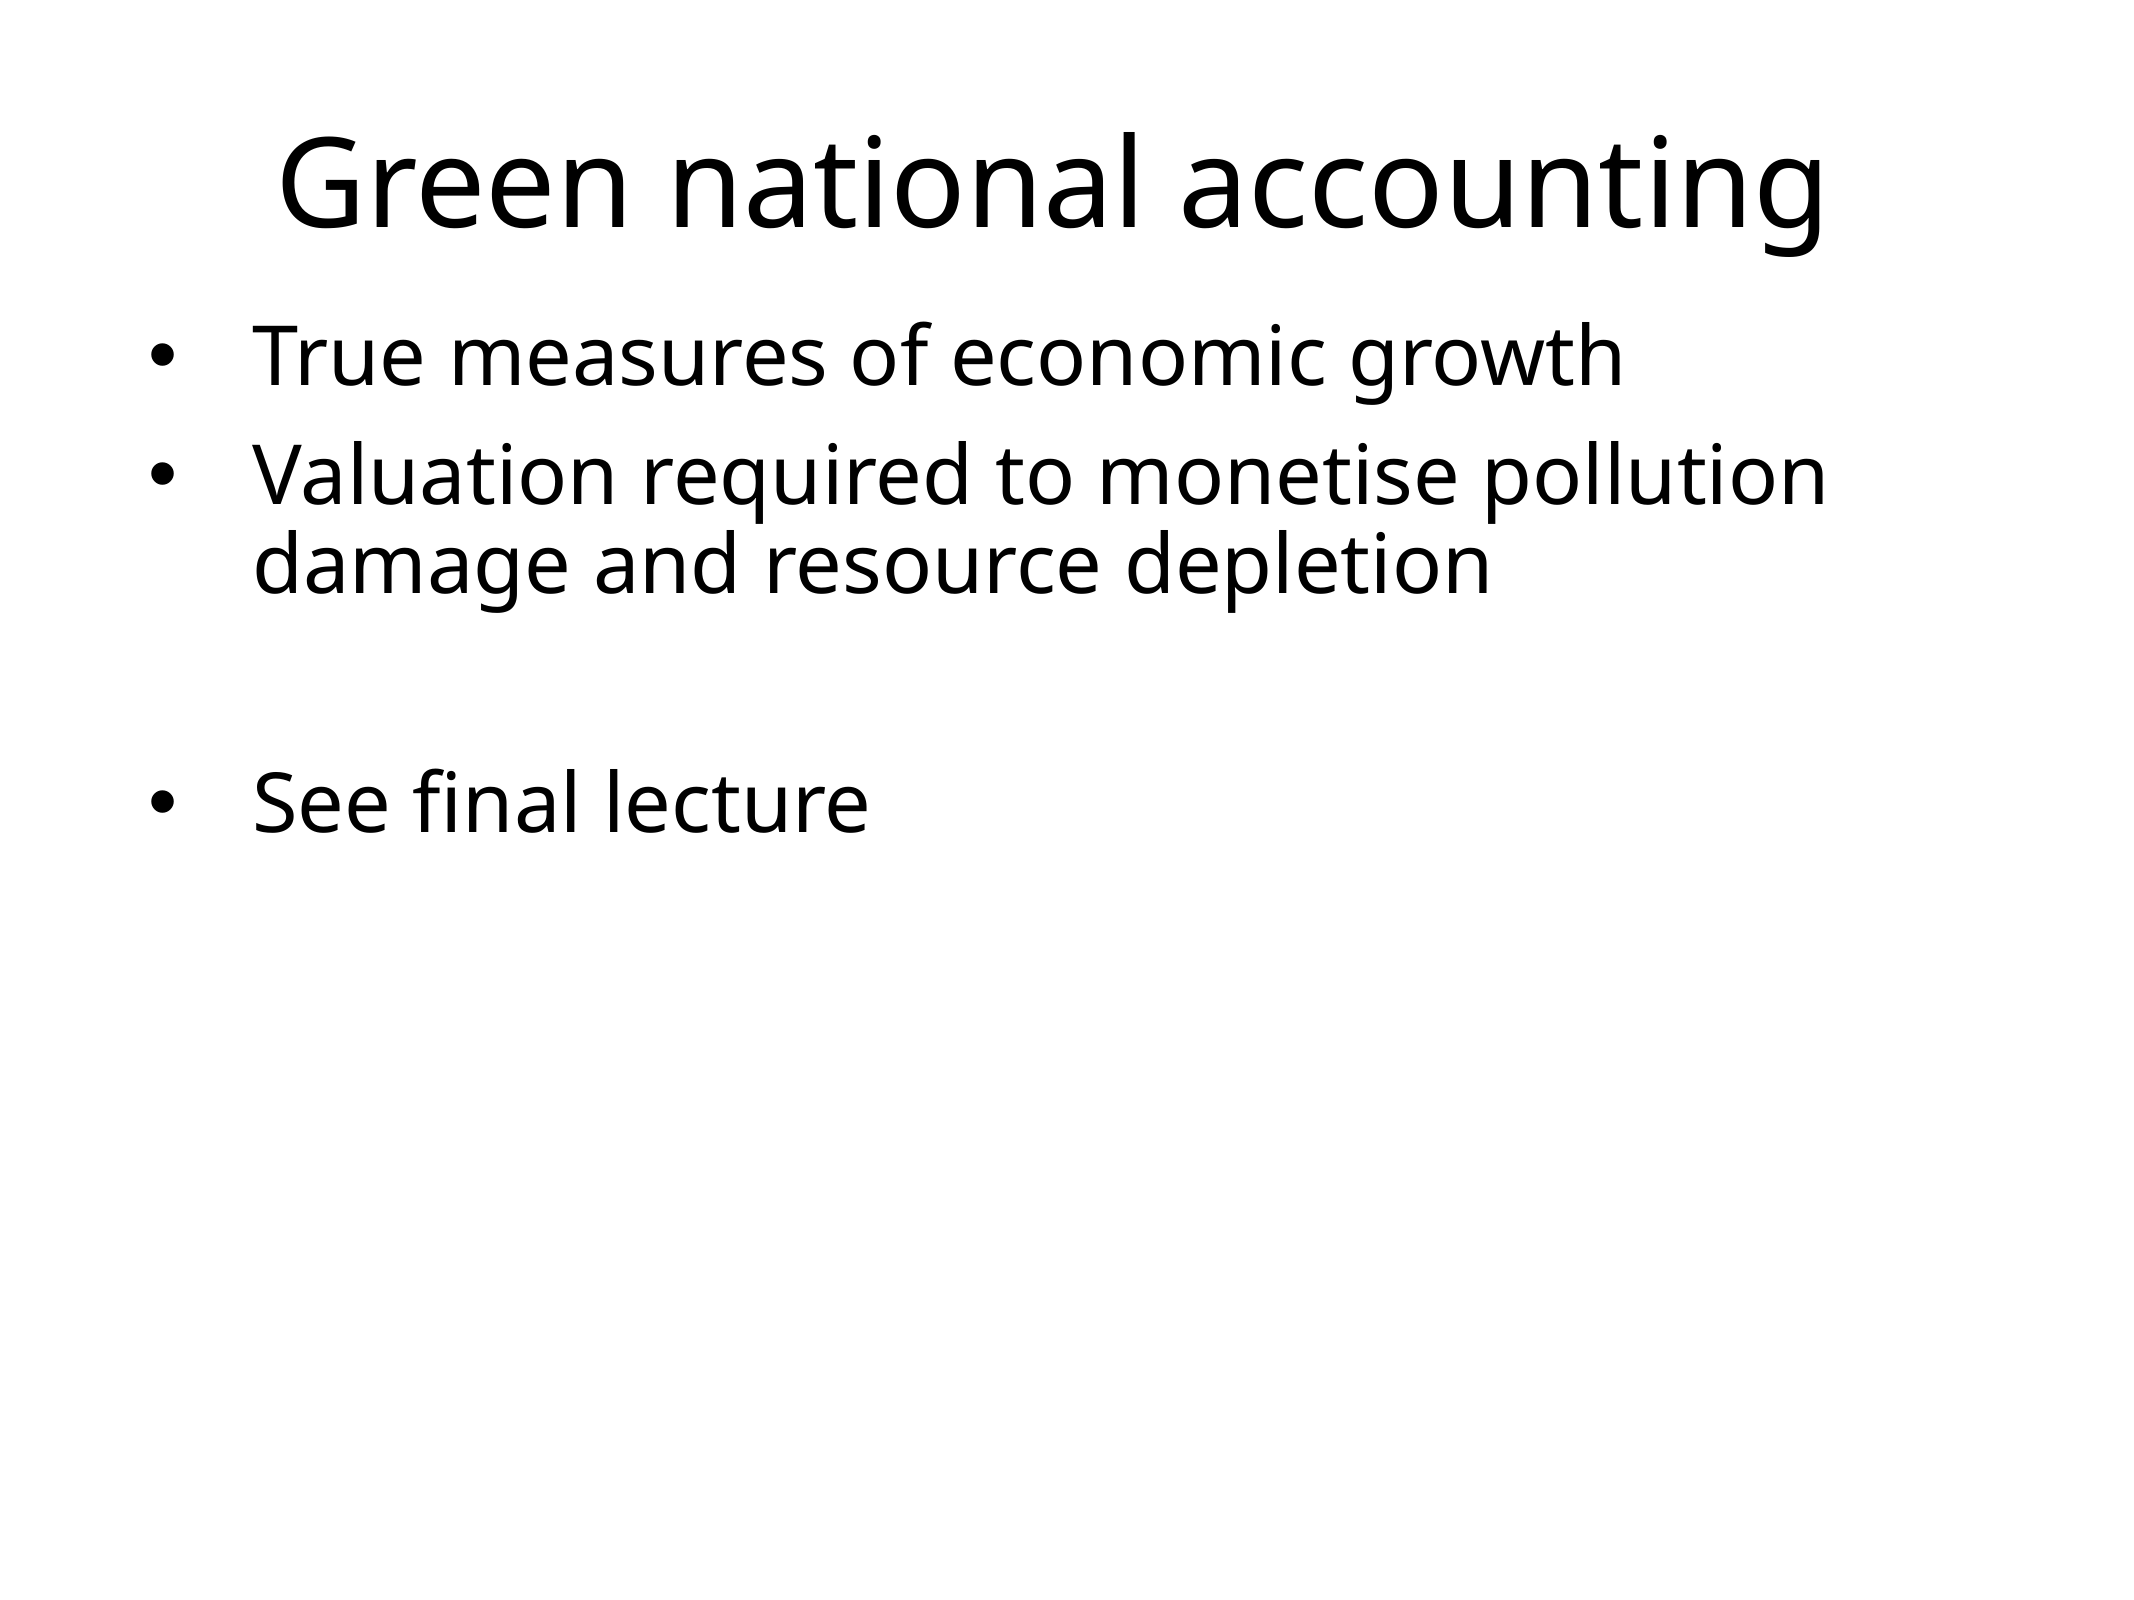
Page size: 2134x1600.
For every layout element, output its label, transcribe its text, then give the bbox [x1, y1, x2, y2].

list True measures of economic growth Valuation required to monetise pollution damage and resource depletion See final lecture [133, 306, 2077, 1507]
title Green national accounting [133, 32, 1974, 306]
